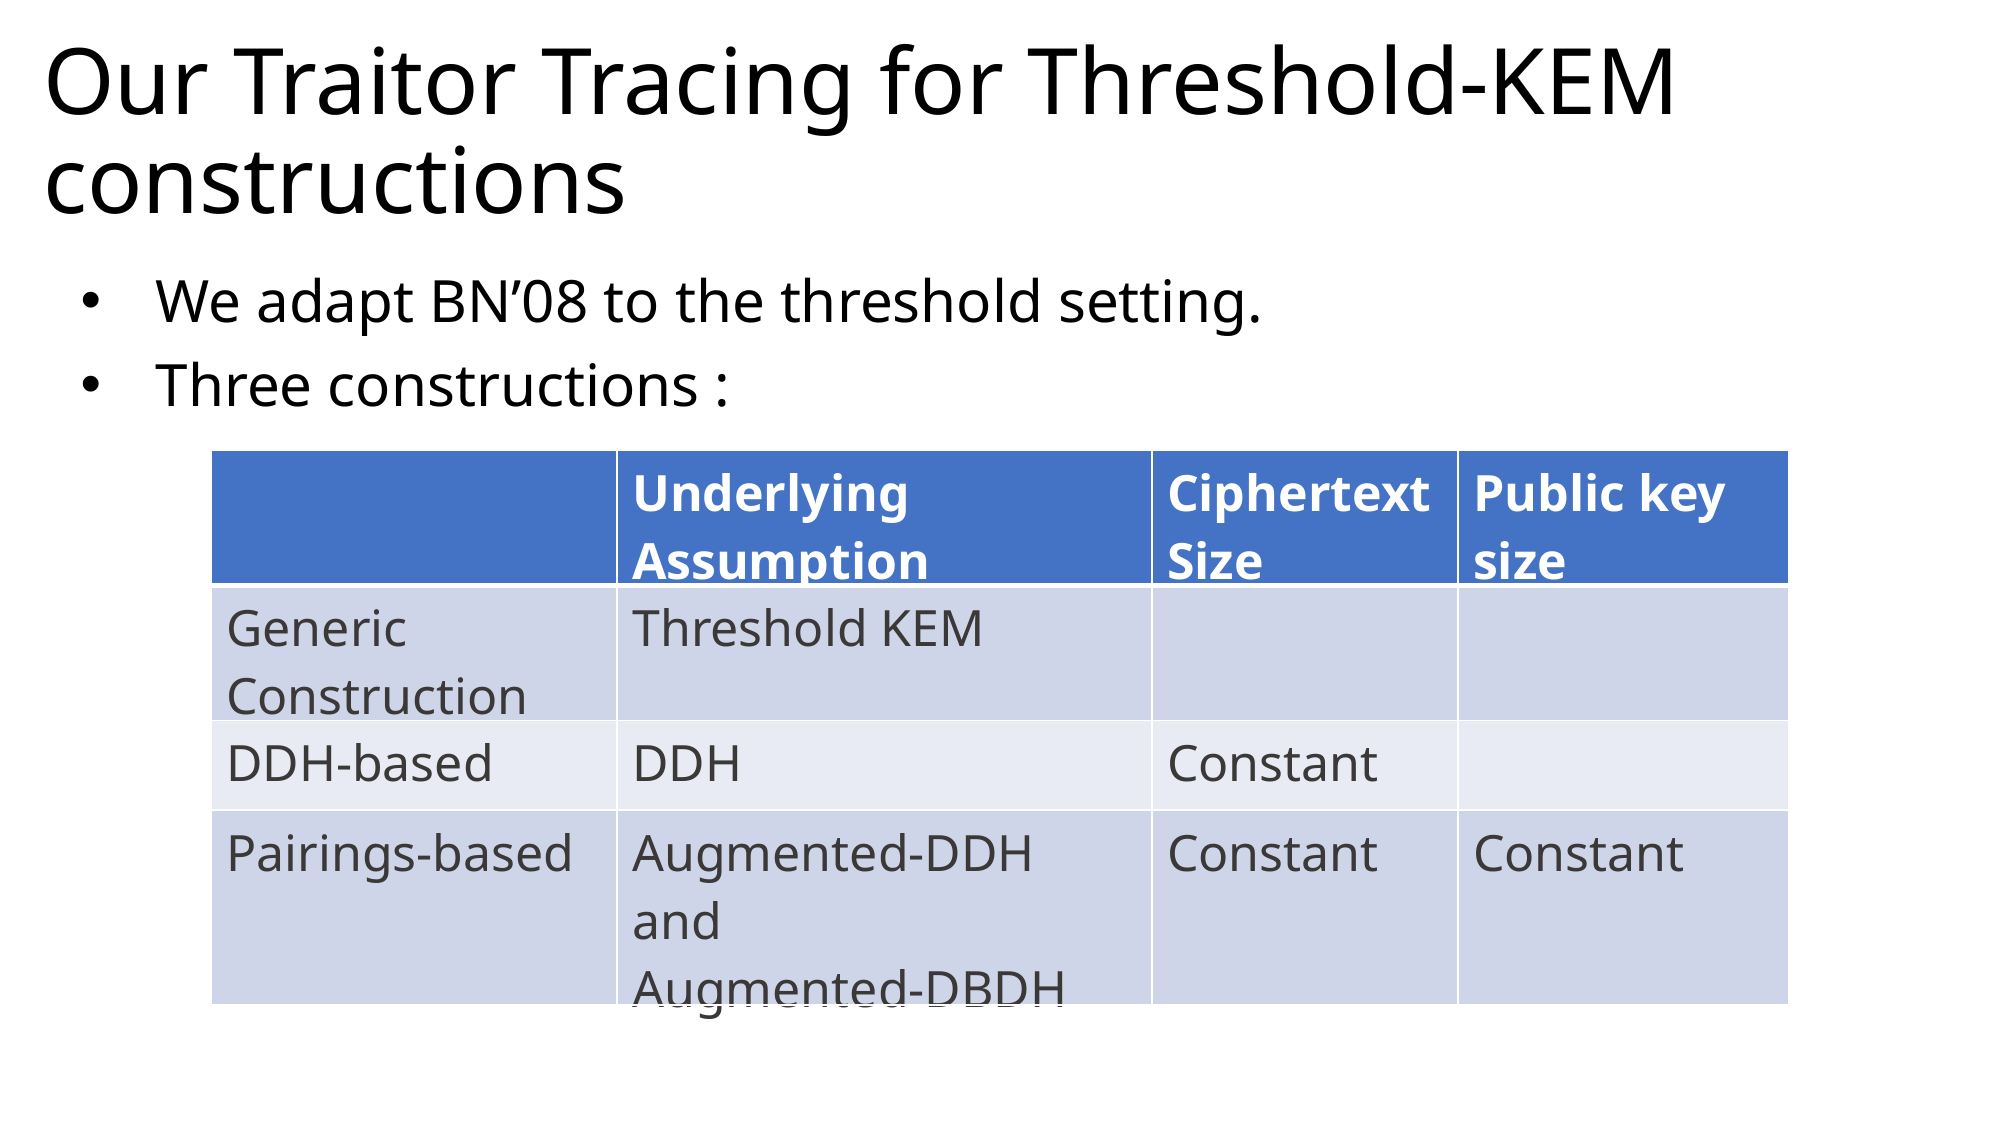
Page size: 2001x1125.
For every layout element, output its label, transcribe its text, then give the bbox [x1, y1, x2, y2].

title Our Traitor Tracing for Threshold-KEM constructions [28, 25, 1754, 244]
text_box We adapt BN’08 to the threshold setting. Three constructions : [65, 243, 1934, 426]
